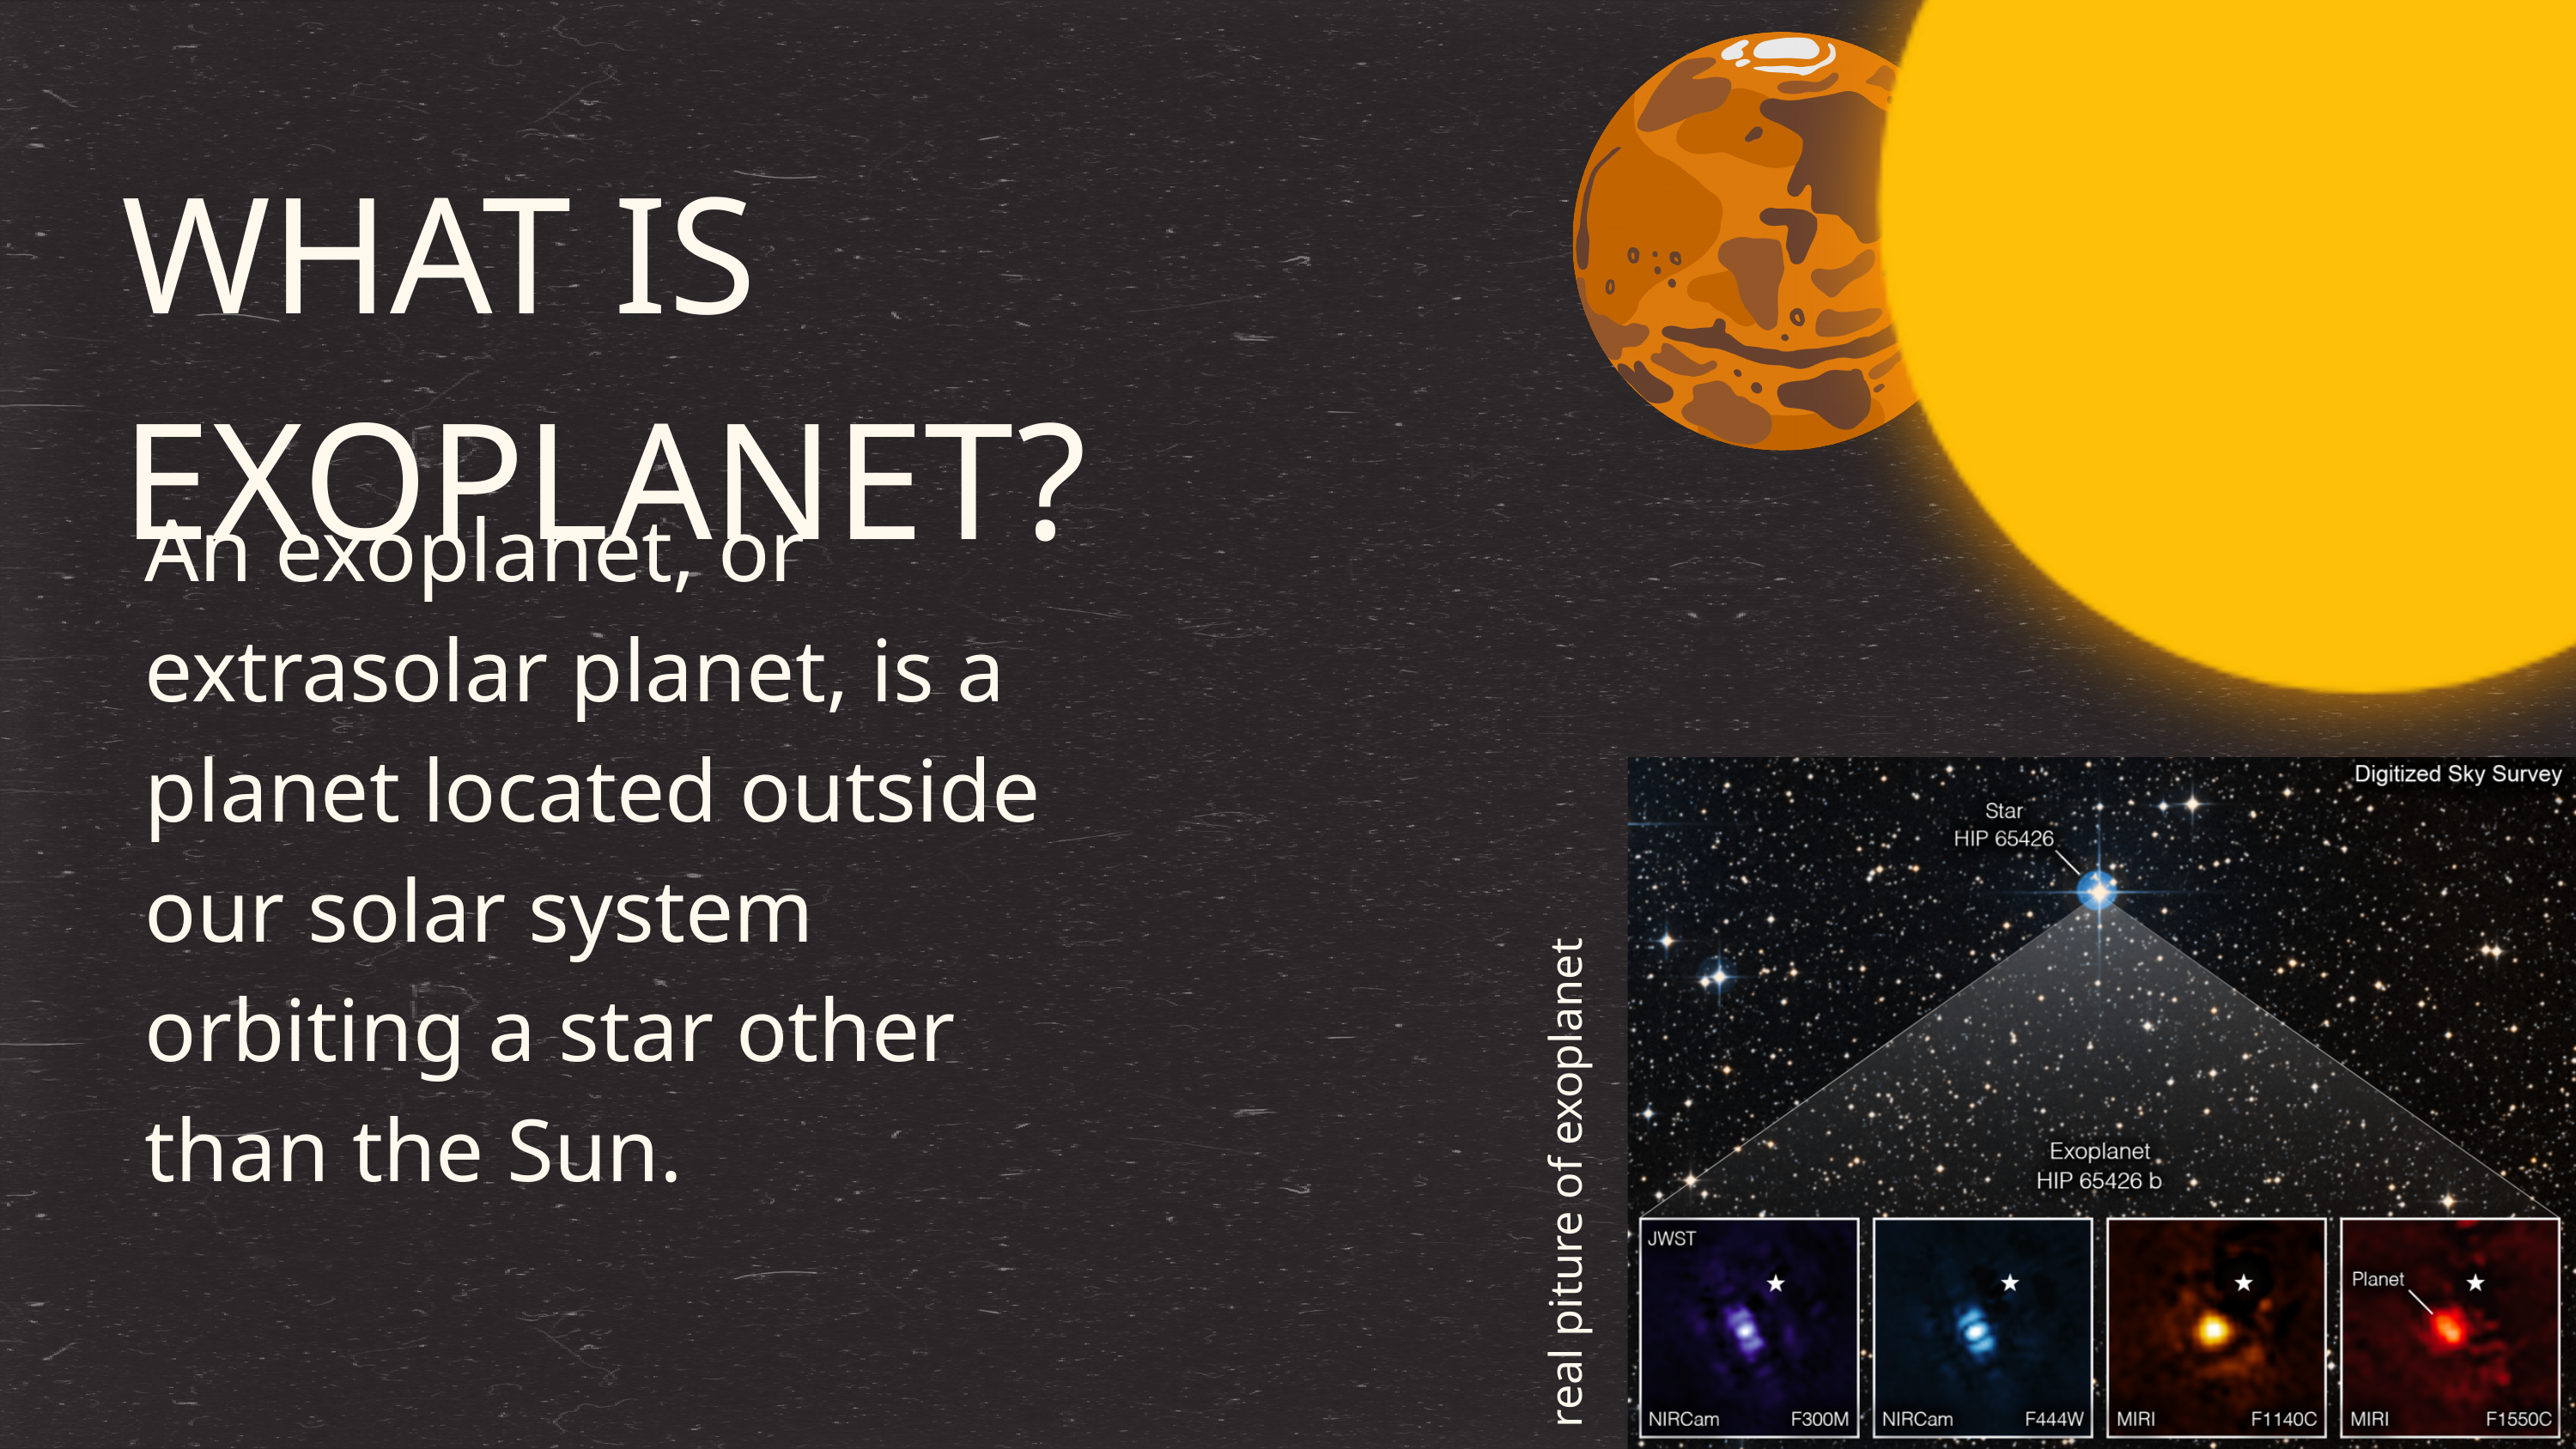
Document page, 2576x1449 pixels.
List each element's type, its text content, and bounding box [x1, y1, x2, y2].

text_box [1782, 0, 2576, 757]
text_box real piture of exoplanet [1533, 778, 1591, 1428]
text_box An exoplanet, or extrasolar planet, is a planet located outside our solar system orbiting a star other than the Sun. [144, 478, 1115, 1199]
text_box WHAT IS EXOPLANET? [121, 120, 1432, 572]
text_box [1627, 757, 2576, 1449]
text_box [1572, 32, 1782, 451]
text_box [0, 0, 1782, 1449]
